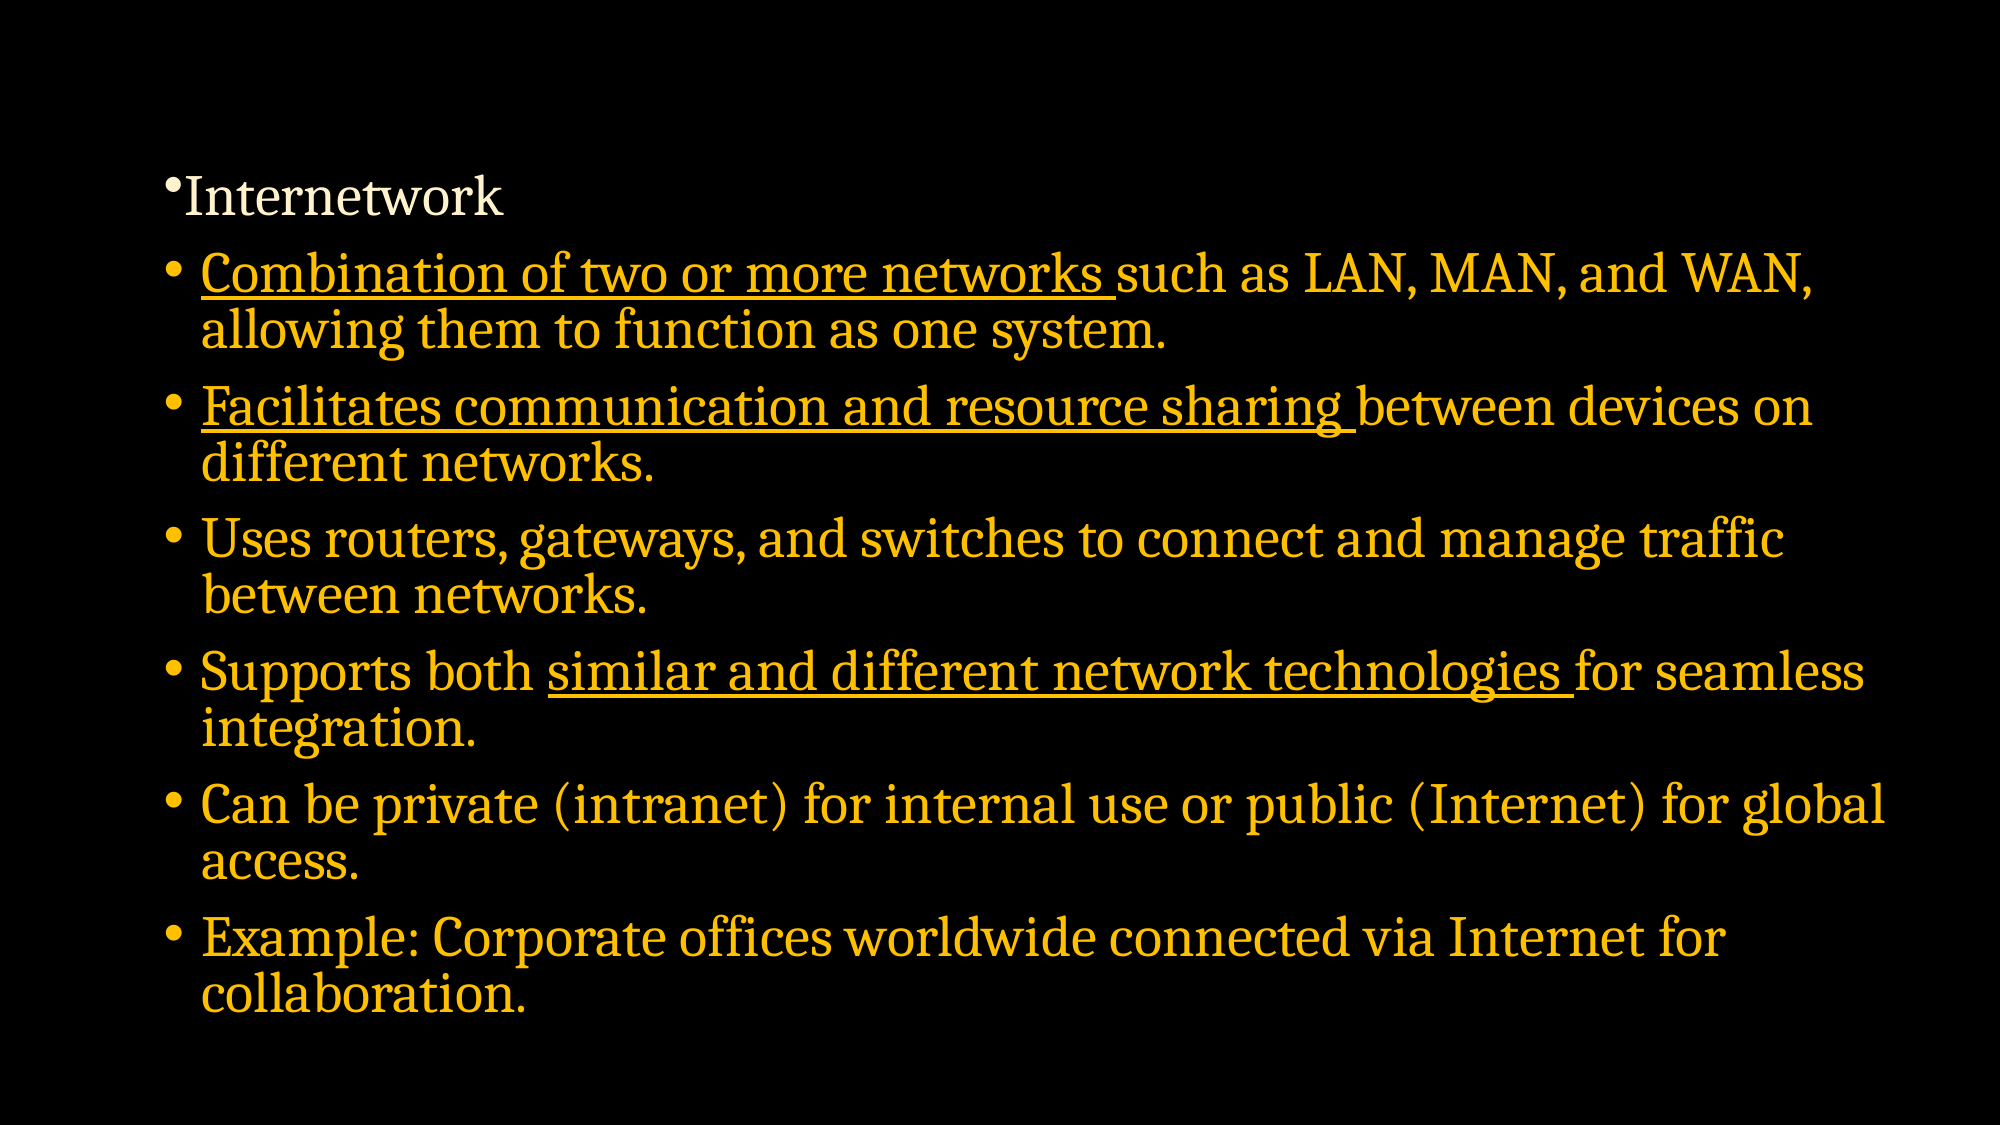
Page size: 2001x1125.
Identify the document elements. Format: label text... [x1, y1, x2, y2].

list Internetwork Combination of two or more networks such as LAN, MAN, and WAN, allowing them to function as one system. Facilitates communication and resource sharing between devices on different networks. Uses routers, gateways, and switches to connect and manage traffic between networks. Supports both similar and different network technologies for seamless integration. Can be private (intranet) for internal use or public (Internet) for global access. Example: Corporate offices worldwide connected via Internet for collaboration. [148, 163, 1954, 1032]
